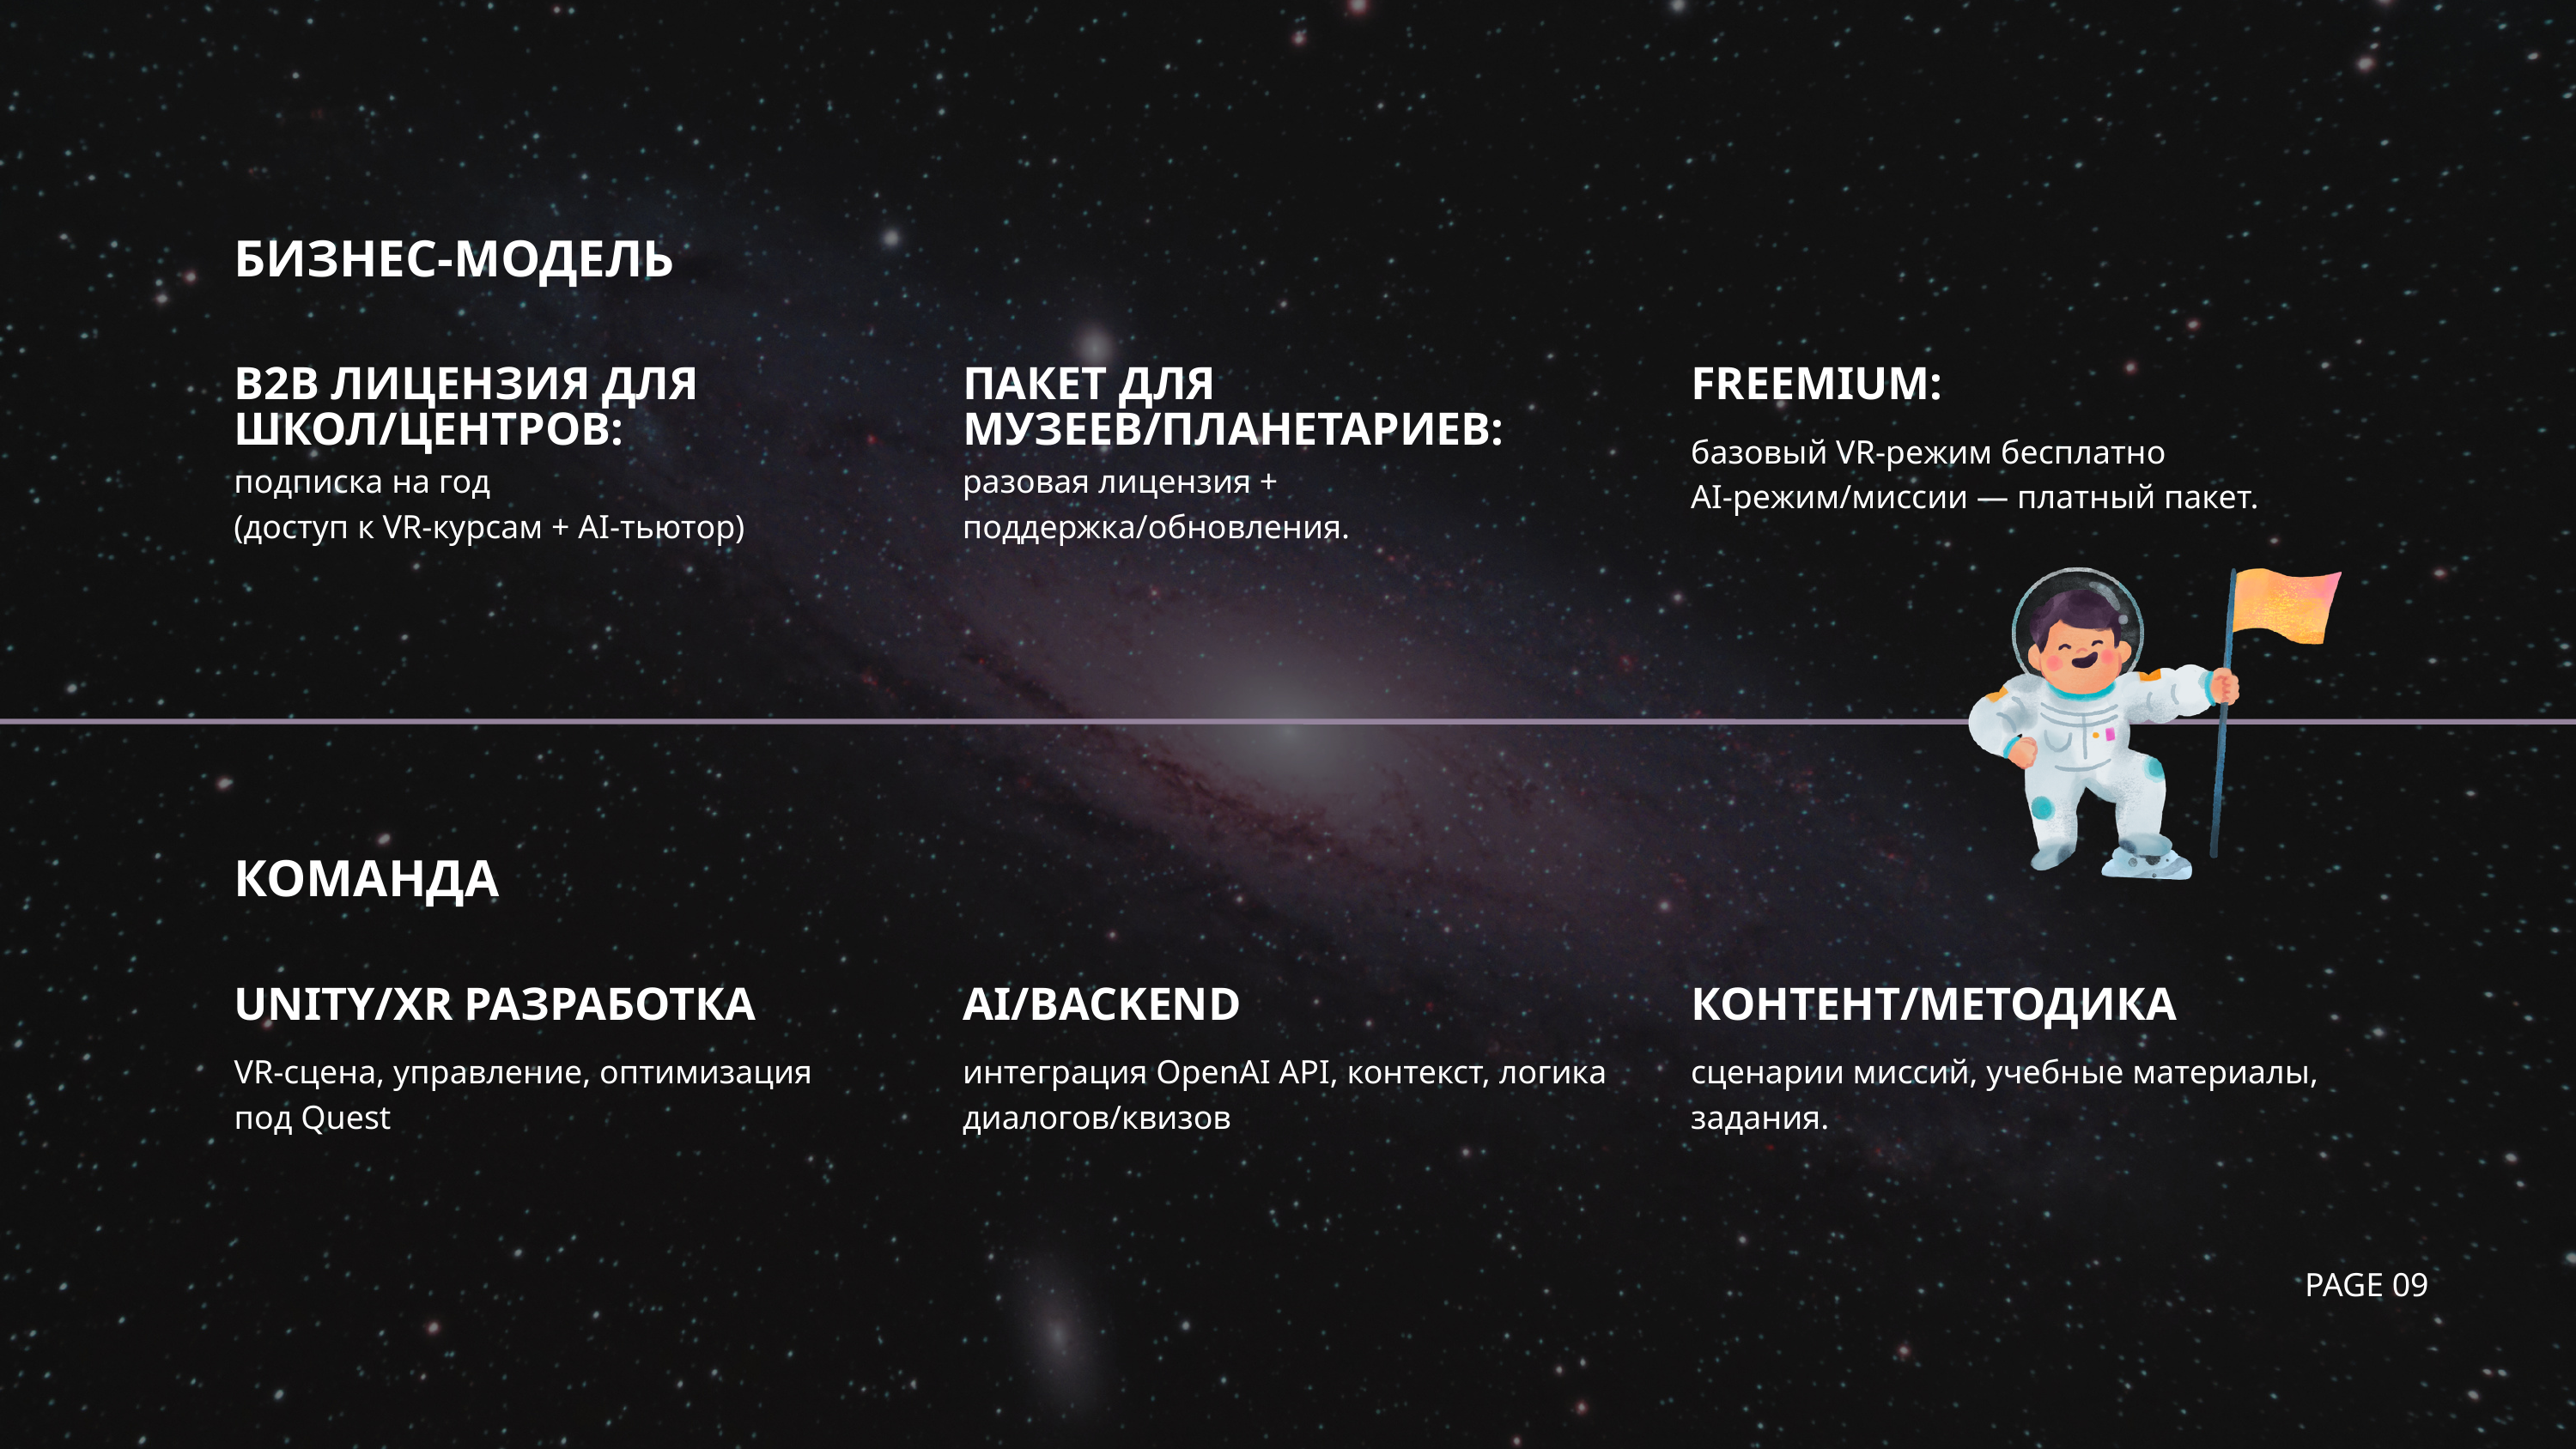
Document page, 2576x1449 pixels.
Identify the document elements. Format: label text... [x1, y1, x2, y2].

text_box КОНТЕНТ/МЕТОДИКА [1691, 984, 2289, 1029]
text_box КОМАНДА [234, 856, 747, 907]
text_box сценарии миссий, учебные материалы, задания. [1691, 1045, 2342, 1136]
text_box [0, 722, 2576, 1449]
text_box базовый VR-режим бесплатно AI-режим/миссии — платный пакет. [1691, 425, 2342, 516]
text_box разовая лицензия + поддержка/обновления. [962, 454, 1613, 545]
text_box [1968, 563, 2342, 880]
text_box ПАКЕТ ДЛЯ МУЗЕЕВ/ПЛАНЕТАРИЕВ: [962, 363, 1578, 454]
text_box [0, 0, 2576, 721]
text_box AI/BACKEND [963, 984, 1284, 1029]
text_box интеграция OpenAI API, контекст, логика диалогов/квизов [962, 1045, 1613, 1136]
text_box B2B ЛИЦЕНЗИЯ ДЛЯ ШКОЛ/ЦЕНТРОВ: [234, 363, 852, 454]
text_box БИЗНЕС-МОДЕЛЬ [234, 236, 747, 288]
text_box VR-сцена, управление, оптимизация под Quest [234, 1045, 835, 1136]
text_box FREEMIUM: [1691, 363, 2012, 409]
text_box PAGE 09 [2245, 1258, 2429, 1303]
text_box UNITY/XR РАЗРАБОТКА [234, 984, 835, 1029]
text_box подписка на год (доступ к VR-курсам + AI-тьютор) [234, 454, 885, 545]
